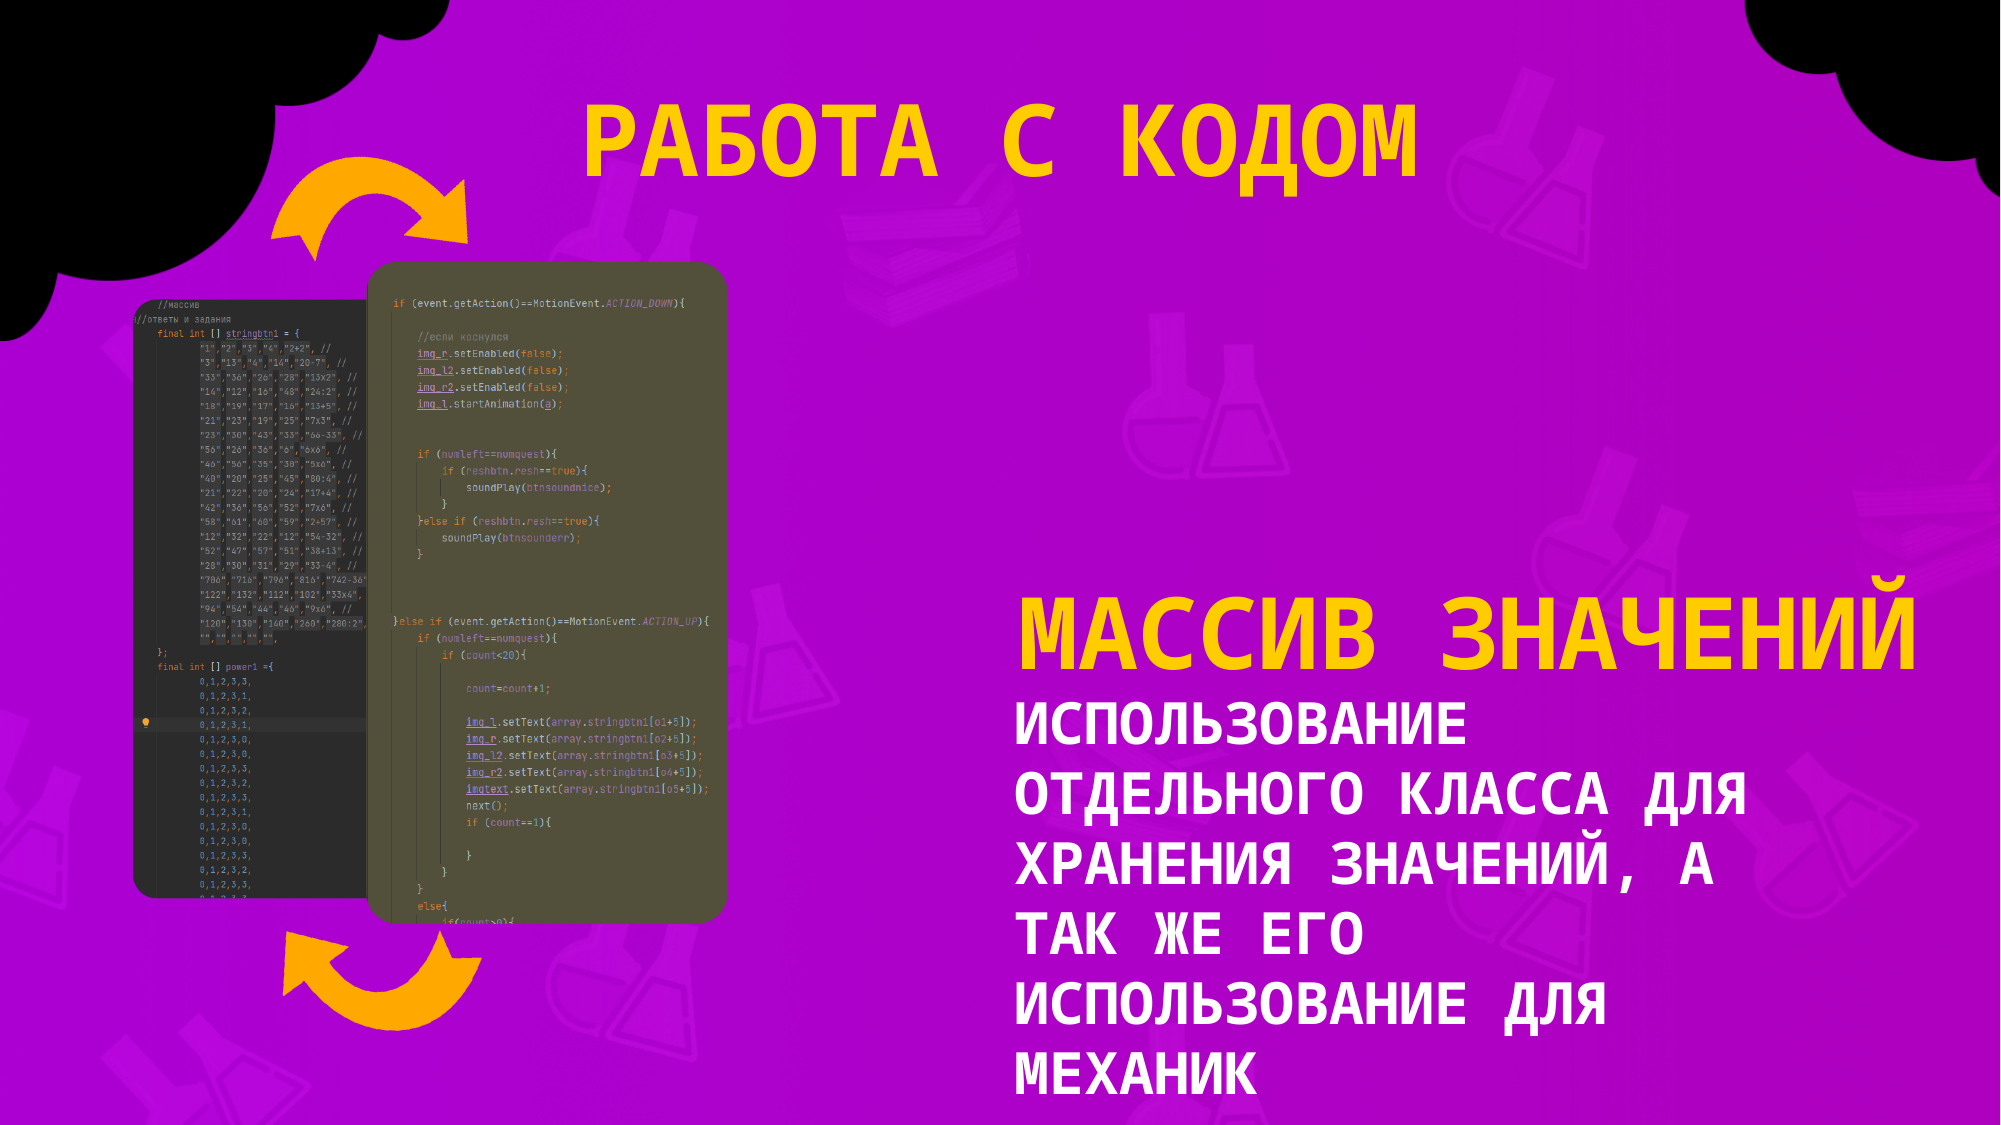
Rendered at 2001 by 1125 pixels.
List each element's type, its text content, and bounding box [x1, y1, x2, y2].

text_box МАССИВ ЗНАЧЕНИЙ [1003, 562, 1934, 698]
text_box РАБОТА С КОДОМ [662, 69, 1435, 205]
picture [0, 0, 2001, 1125]
text_box ИСПОЛЬЗОВАНИЕ ОТДЕЛЬНОГО КЛАССА ДЛЯ ХРАНЕНИЯ ЗНАЧЕНИЙ, А ТАК ЖЕ ЕГО ИСПОЛЬЗОВАНИЕ ДЛЯ МЕХАНИК [999, 678, 1853, 1114]
